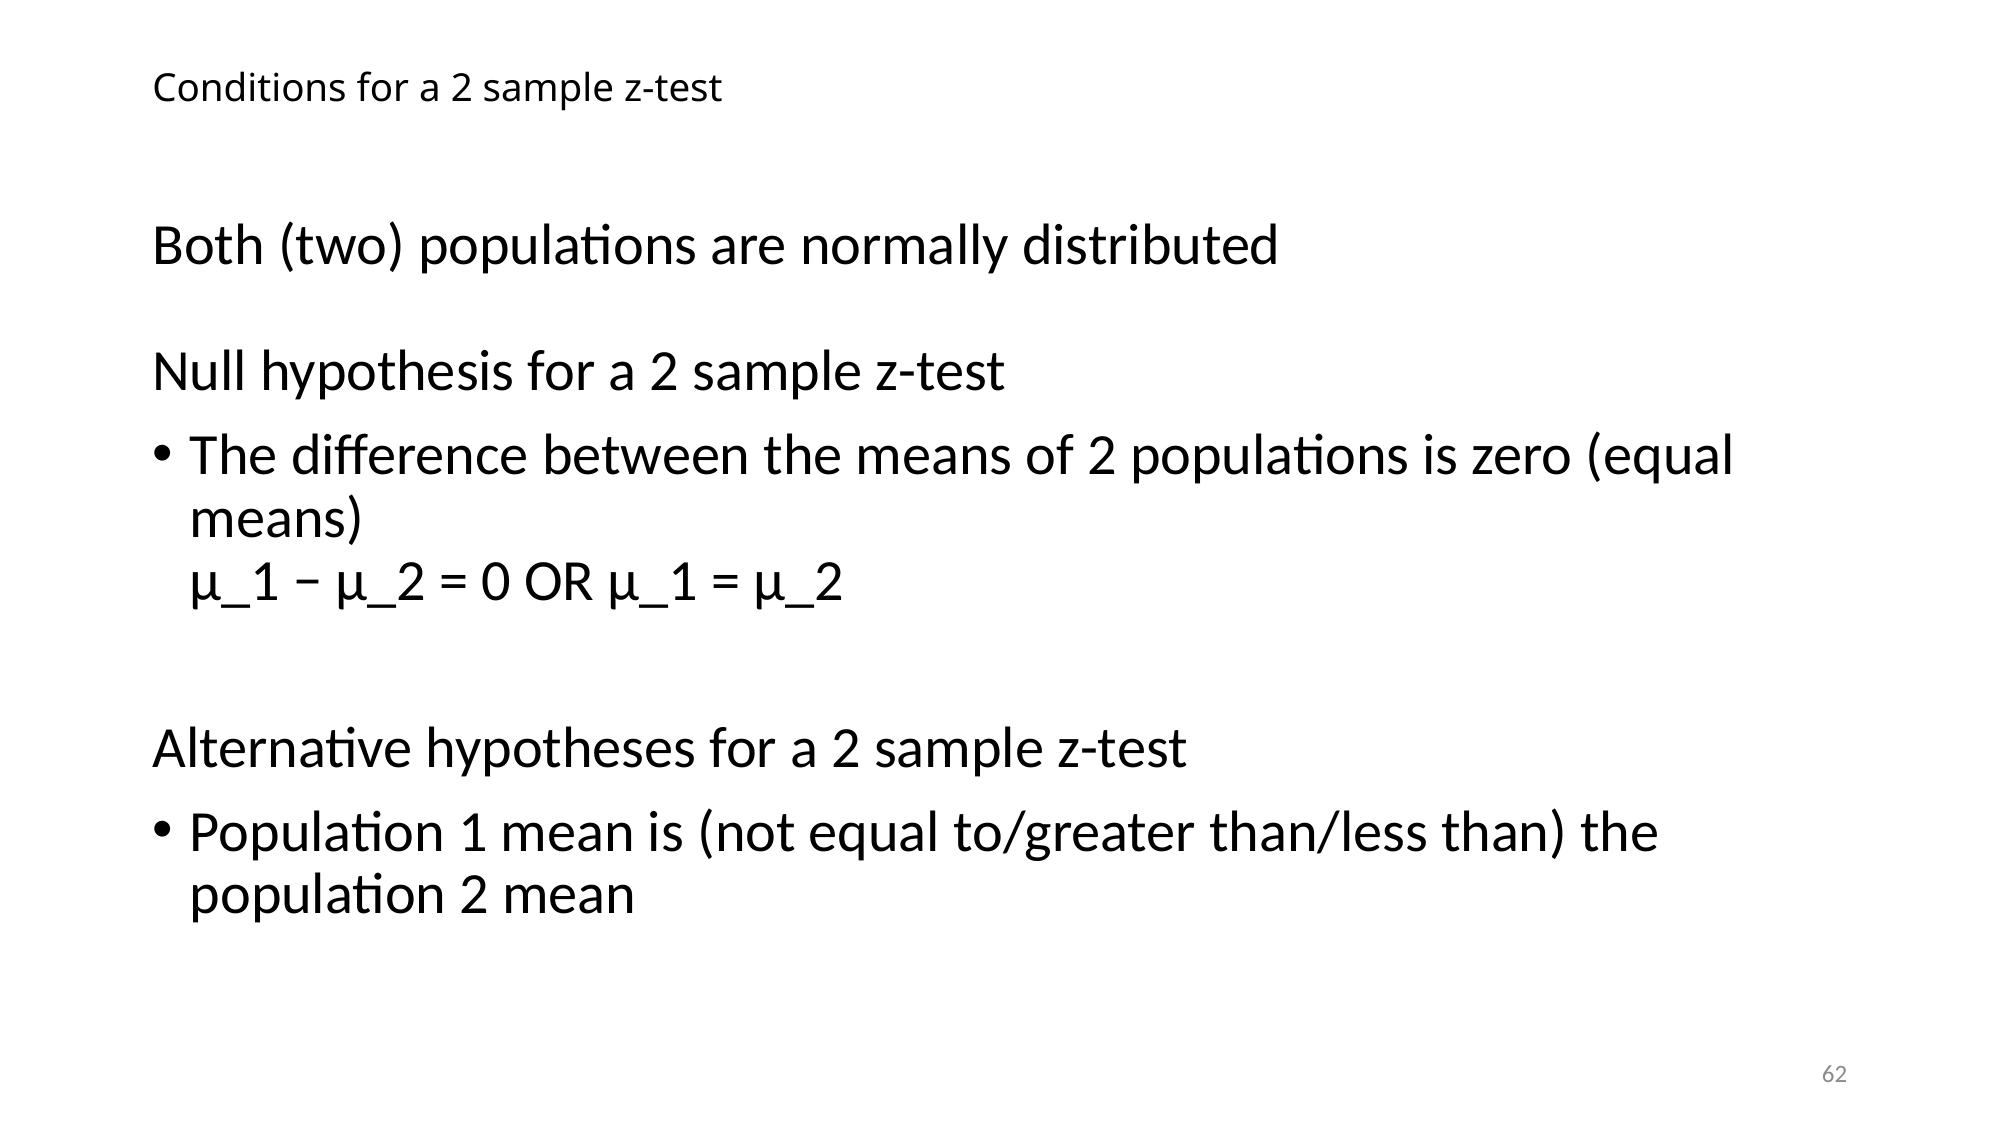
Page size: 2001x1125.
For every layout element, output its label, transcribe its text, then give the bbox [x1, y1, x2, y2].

slide_number 62 [1412, 1042, 1863, 1103]
list Both (two) populations are normally distributed Null hypothesis for a 2 sample z-test The difference between the means of 2 populations is zero (equal means) µ_1 − µ_2 = 0 OR µ_1 = µ_2 Alternative hypotheses for a 2 sample z-test Population 1 mean is (not equal to/greater than/less than) the population 2 mean [137, 207, 1863, 1014]
title Conditions for a 2 sample z-test [137, 59, 1863, 164]
